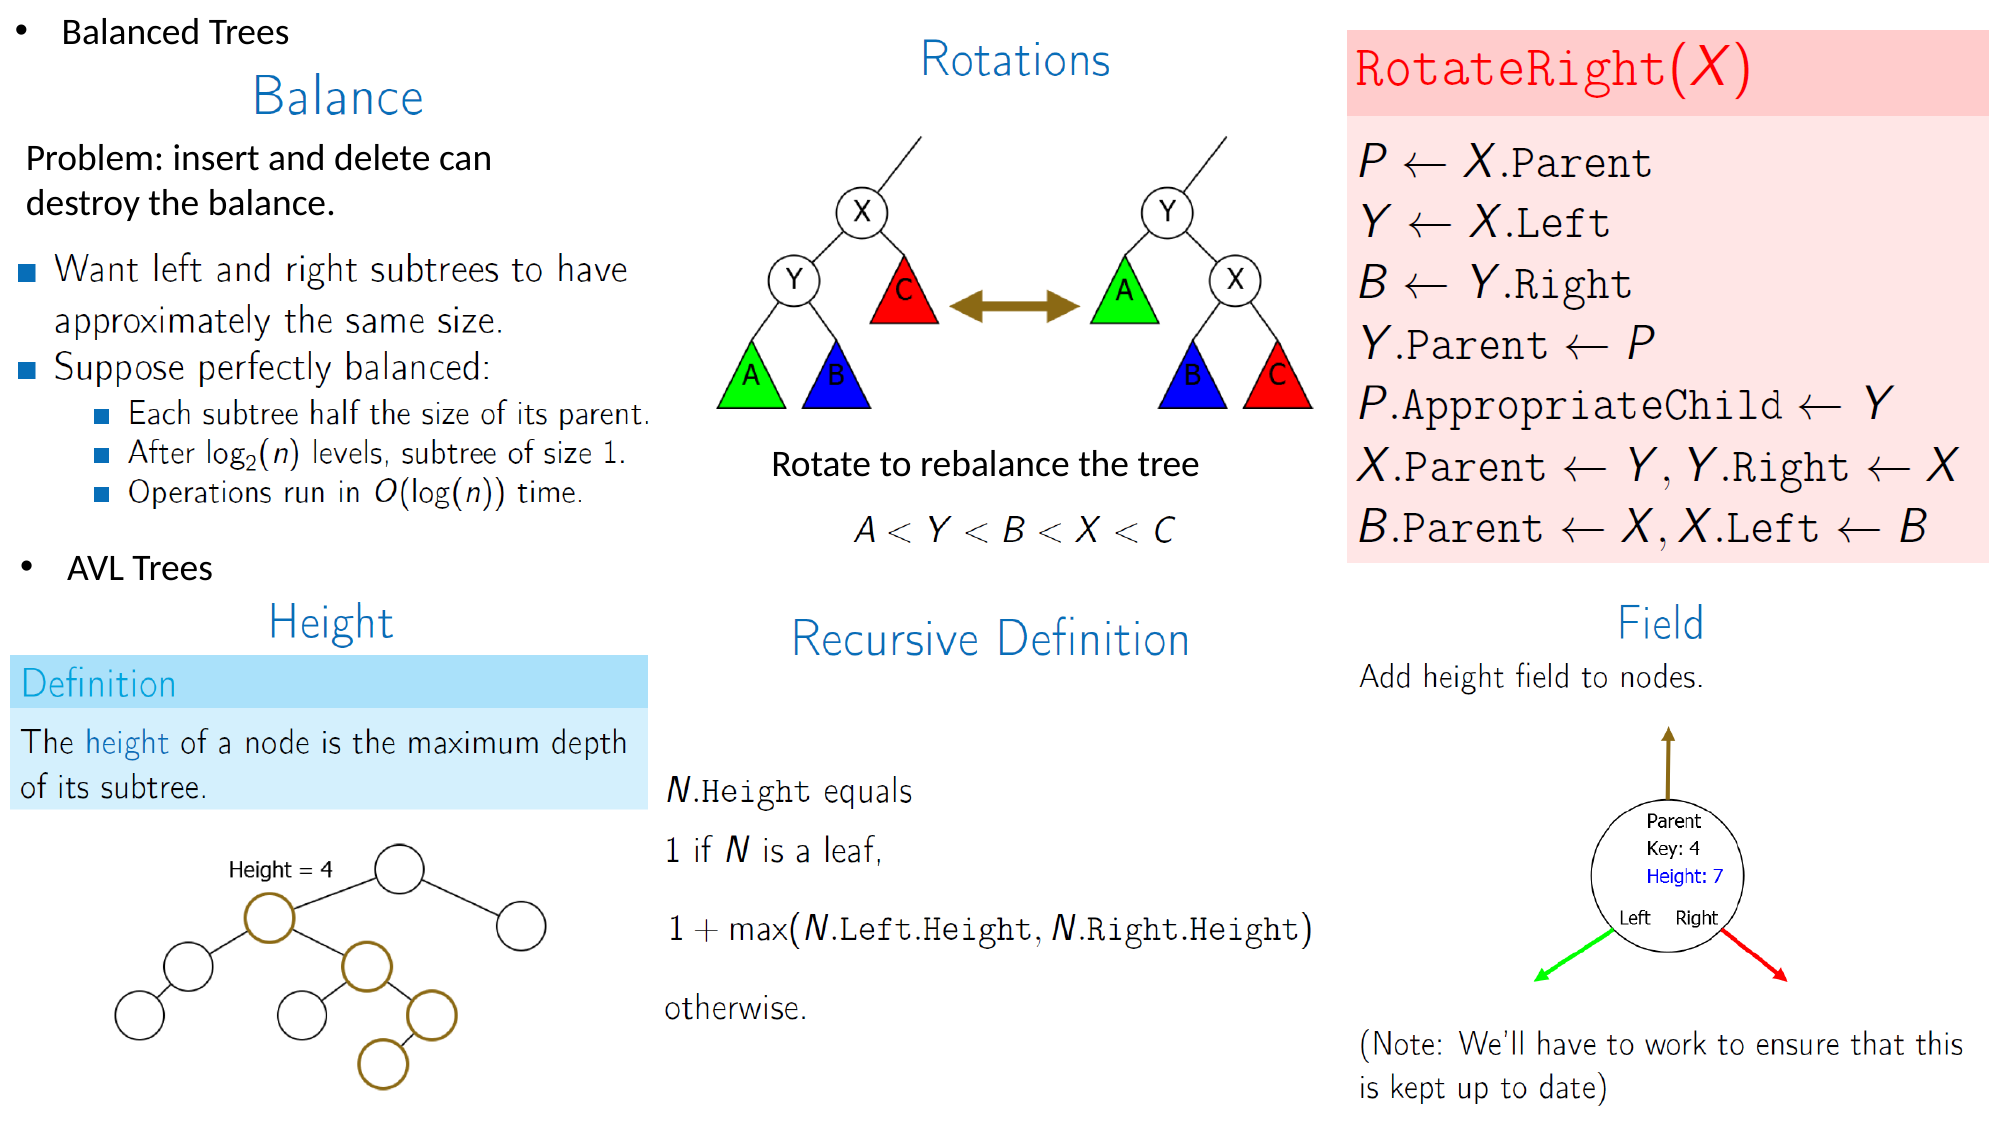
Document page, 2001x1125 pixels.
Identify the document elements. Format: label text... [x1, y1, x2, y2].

picture [1344, 592, 1981, 1109]
text_box Balanced Trees [0, 0, 617, 60]
picture [10, 592, 648, 1096]
picture [1347, 30, 1990, 563]
picture [0, 30, 1345, 563]
picture [652, 603, 1337, 1085]
text_box AVL Trees [5, 563, 622, 596]
